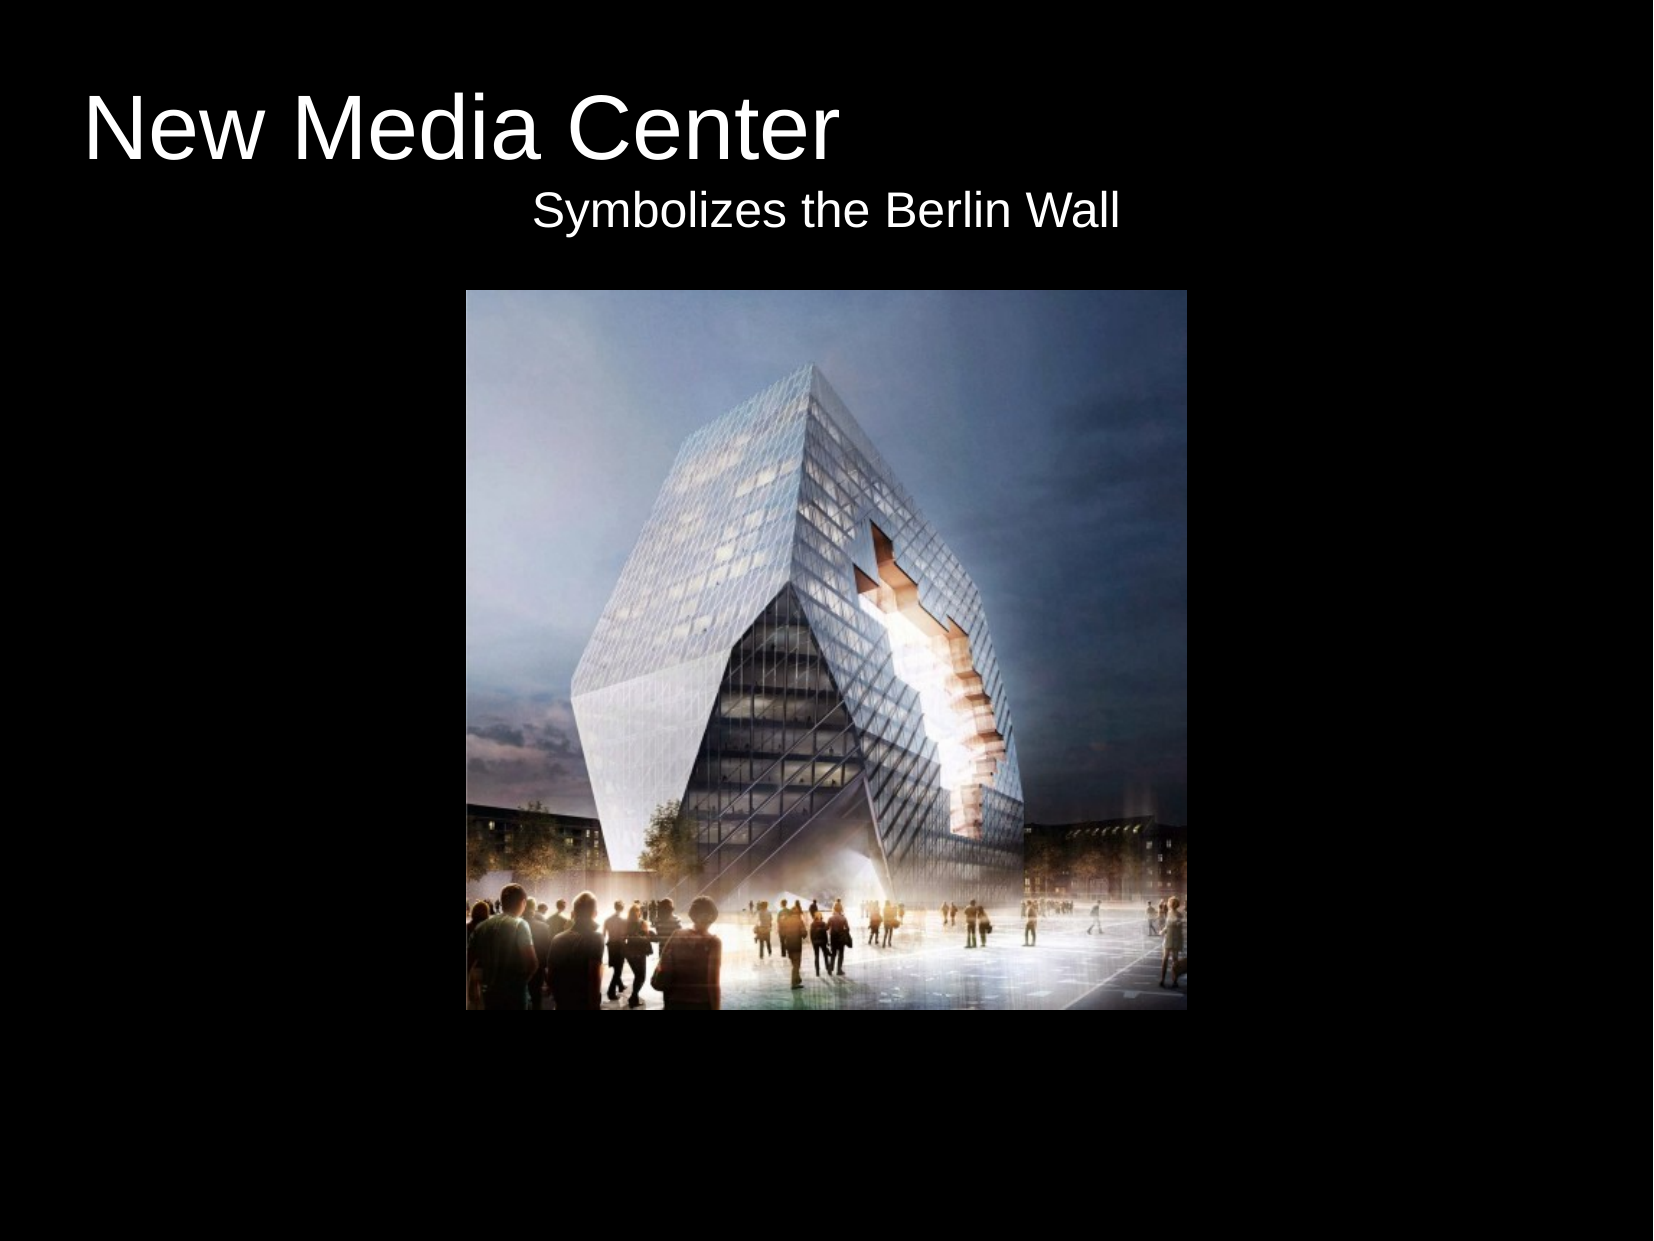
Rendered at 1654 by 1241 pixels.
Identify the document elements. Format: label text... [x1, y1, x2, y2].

picture [466, 289, 1187, 1010]
text_box New Media Center Symbolizes the Berlin Wall [82, 49, 1571, 257]
